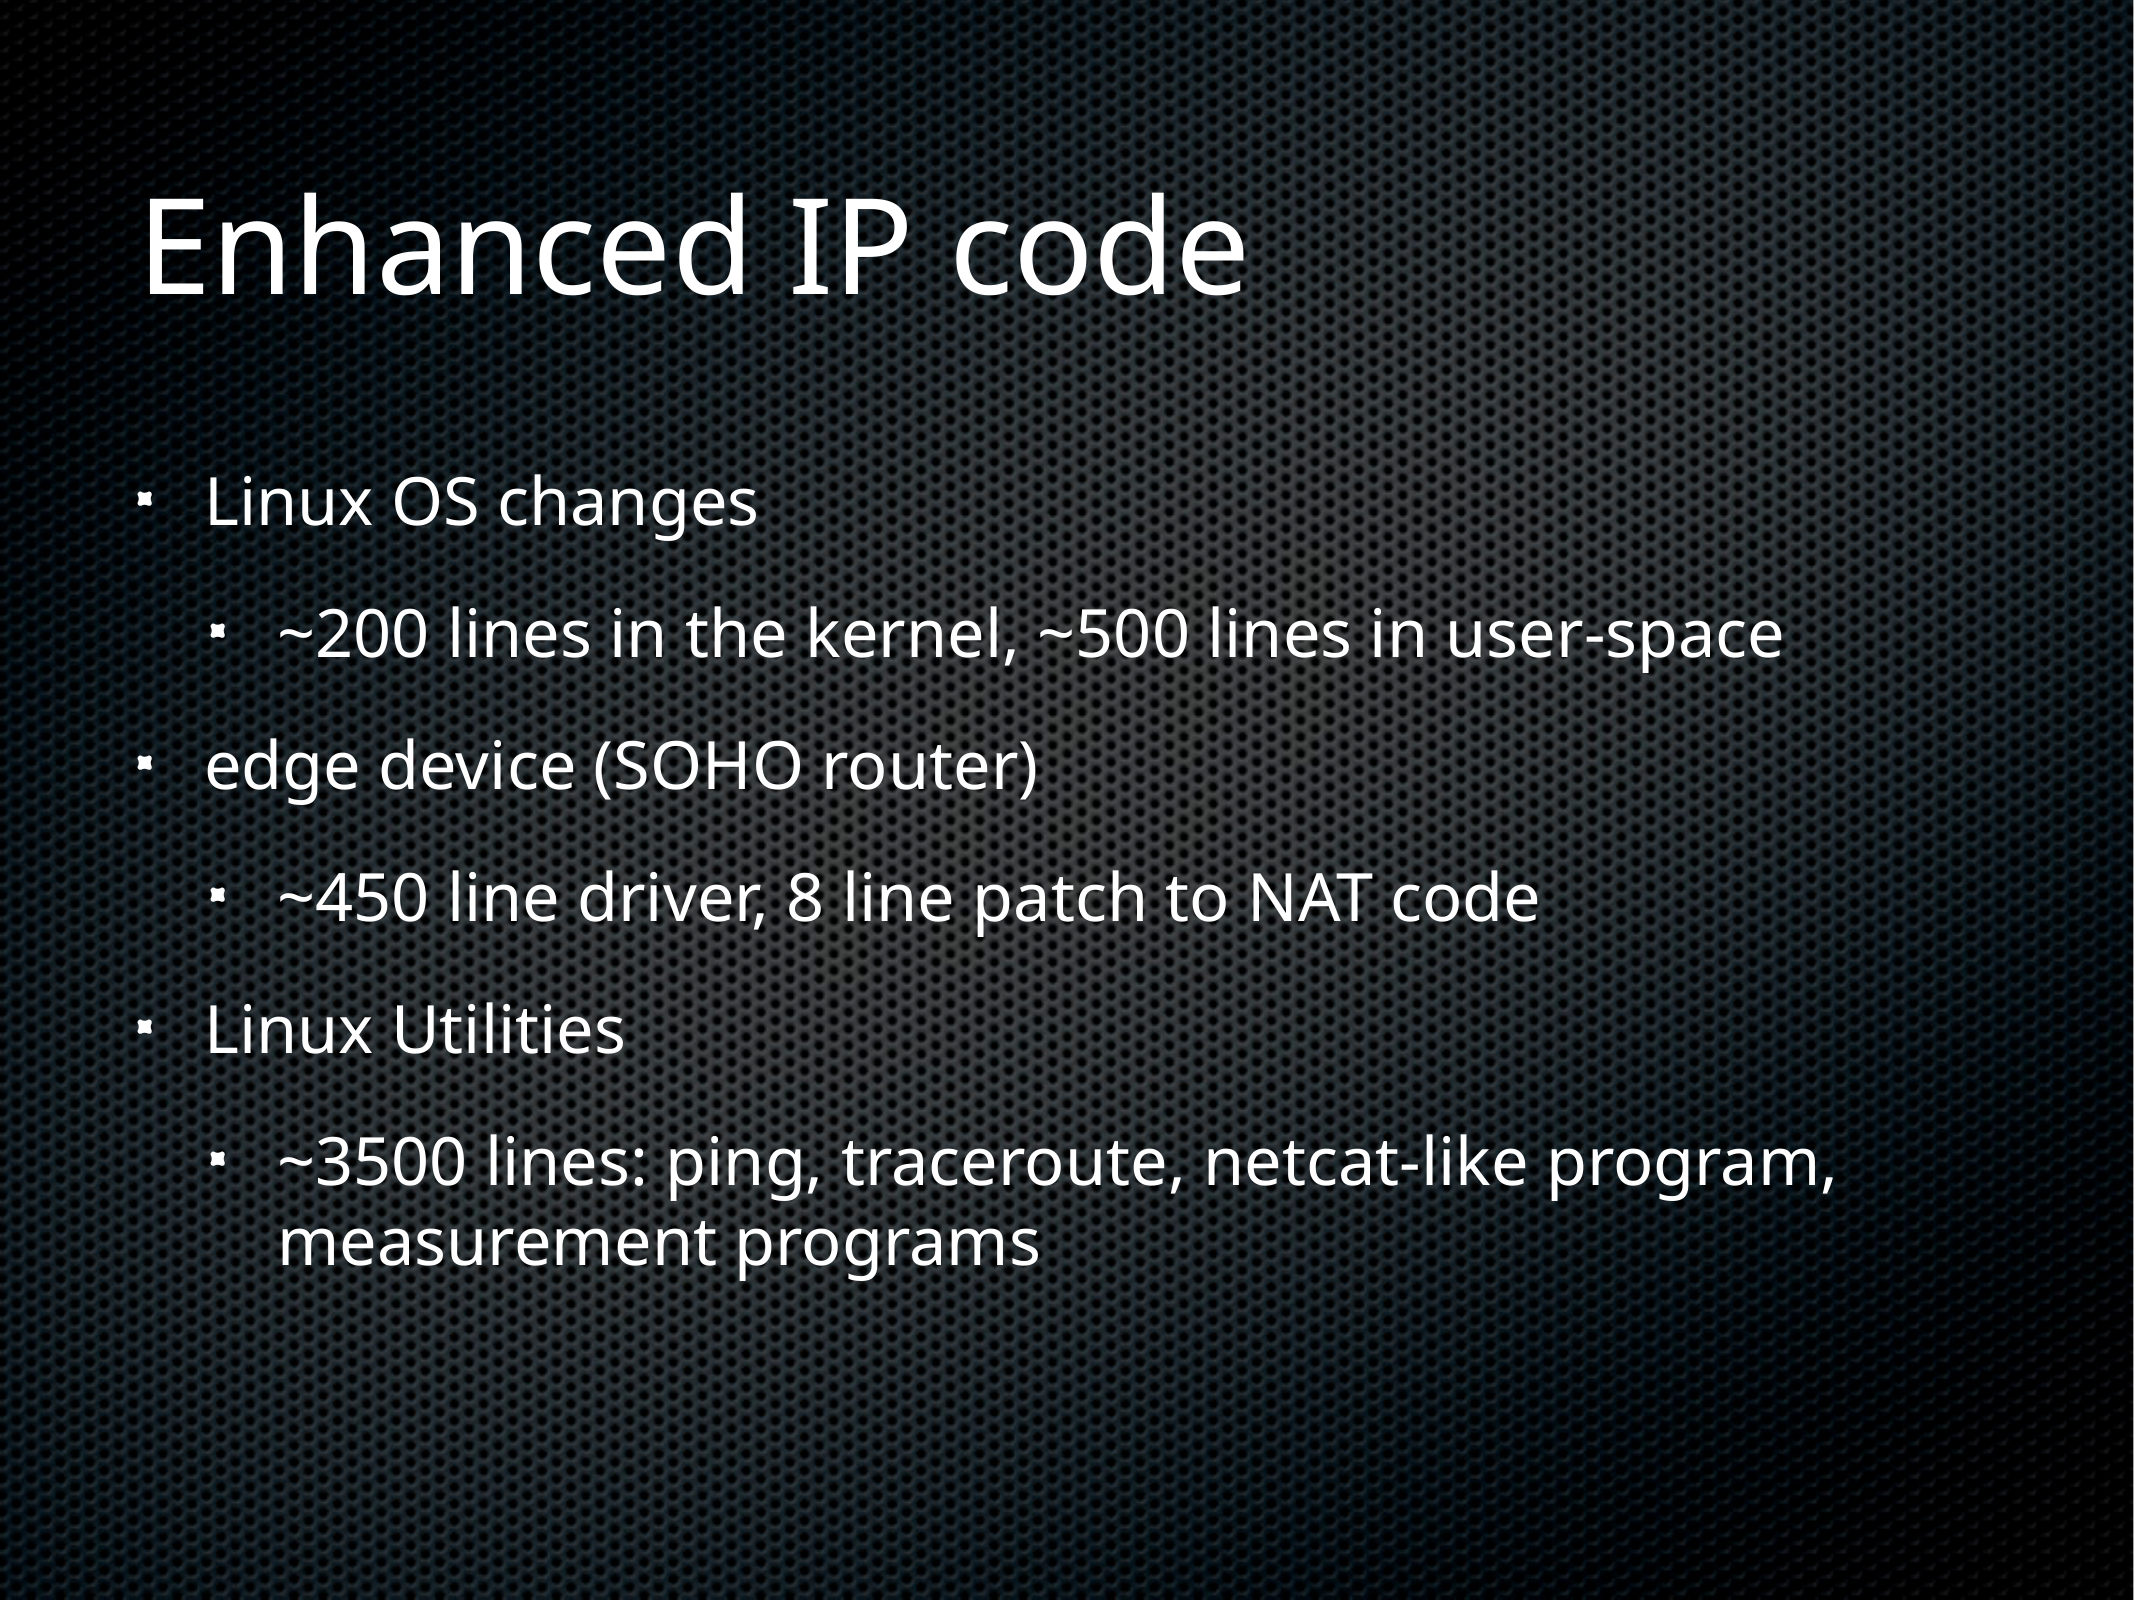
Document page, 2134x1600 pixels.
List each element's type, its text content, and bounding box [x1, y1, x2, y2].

list Linux OS changes ~200 lines in the kernel, ~500 lines in user-space edge device (SOHO router) ~450 line driver, 8 line patch to NAT code Linux Utilities ~3500 lines: ping, traceroute, netcat-like program, measurement programs [128, 195, 2005, 1543]
title Enhanced IP code [128, 41, 2005, 195]
picture [0, 0, 2134, 1600]
